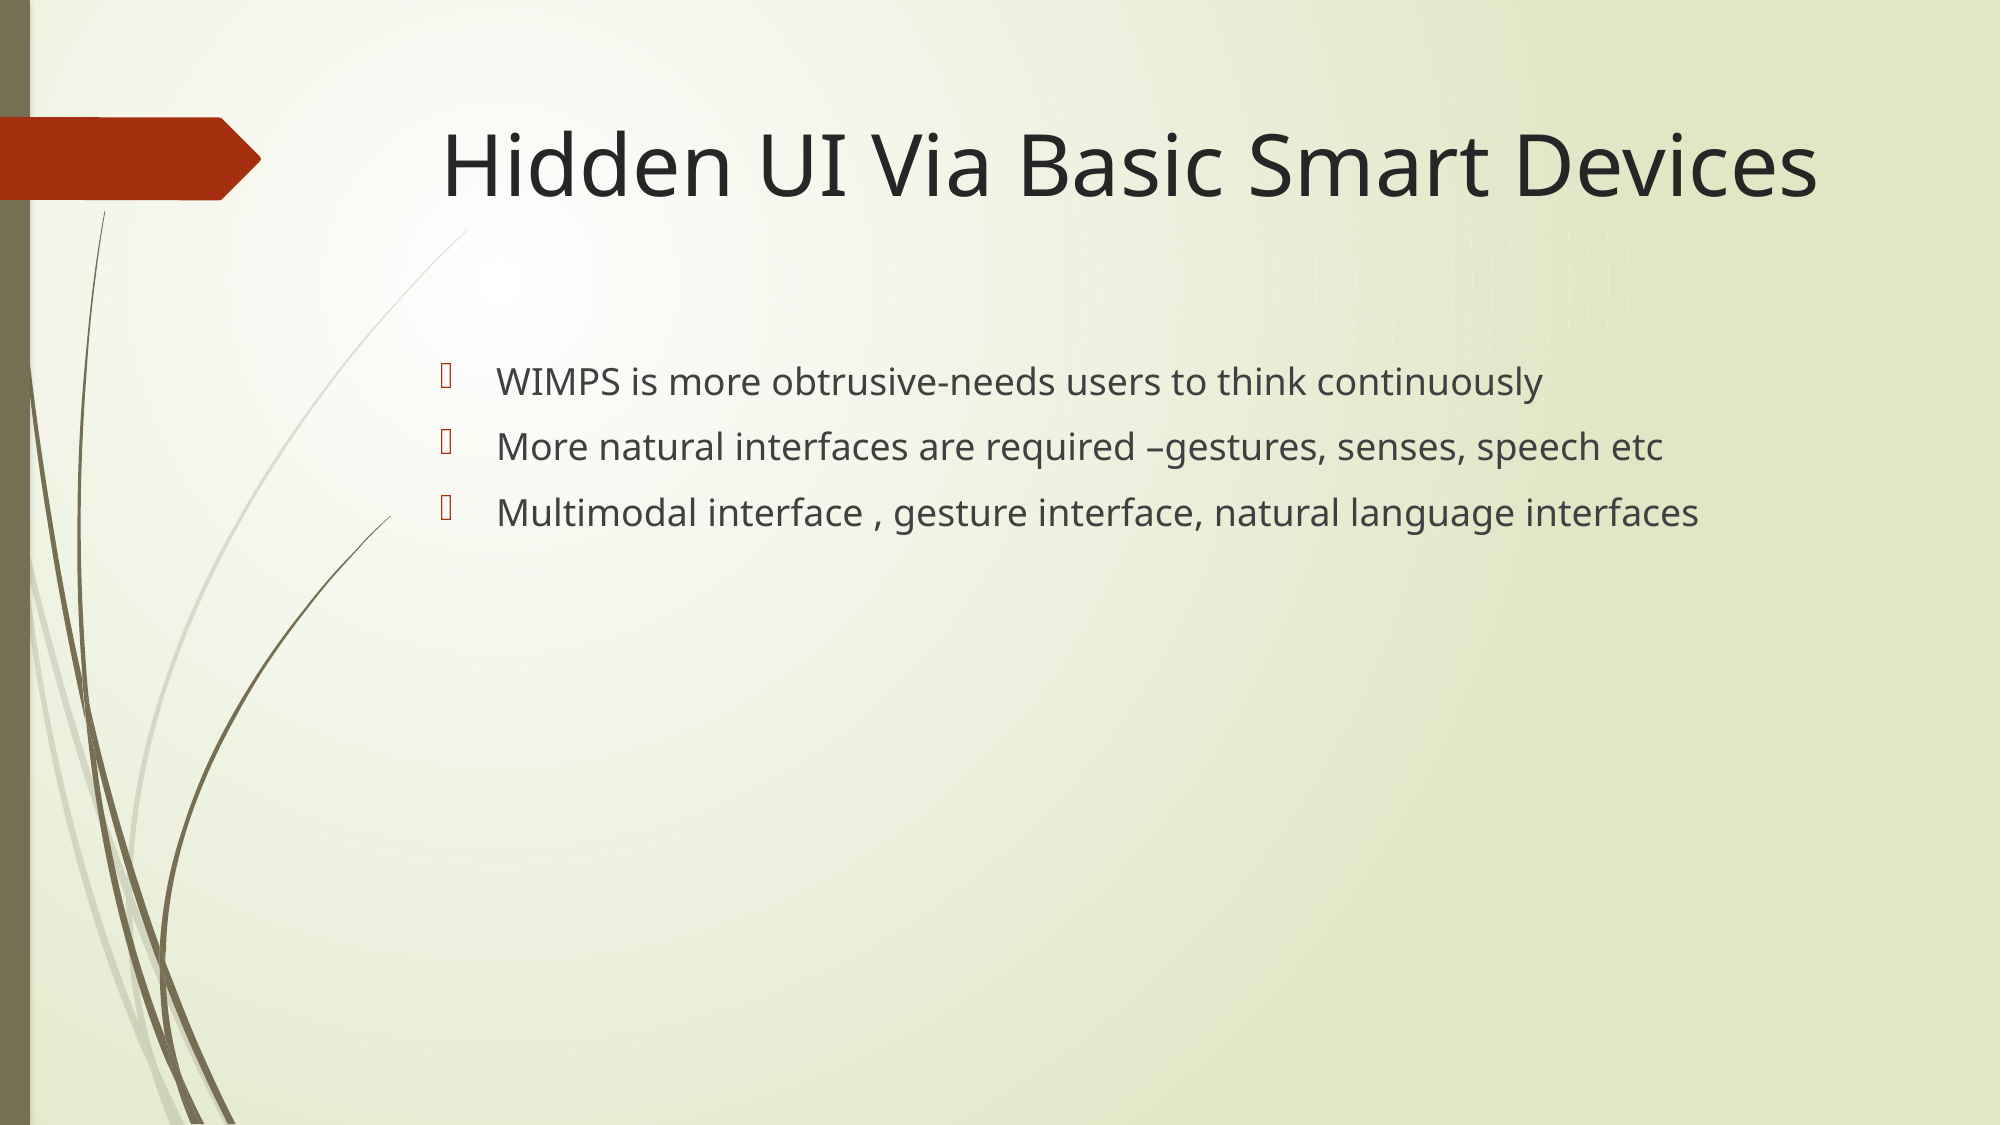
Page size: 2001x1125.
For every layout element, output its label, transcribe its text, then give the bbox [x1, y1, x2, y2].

title Hidden UI Via Basic Smart Devices [425, 102, 1888, 313]
list WIMPS is more obtrusive-needs users to think continuously More natural interfaces are required –gestures, senses, speech etc Multimodal interface , gesture interface, natural language interfaces [424, 350, 1888, 970]
